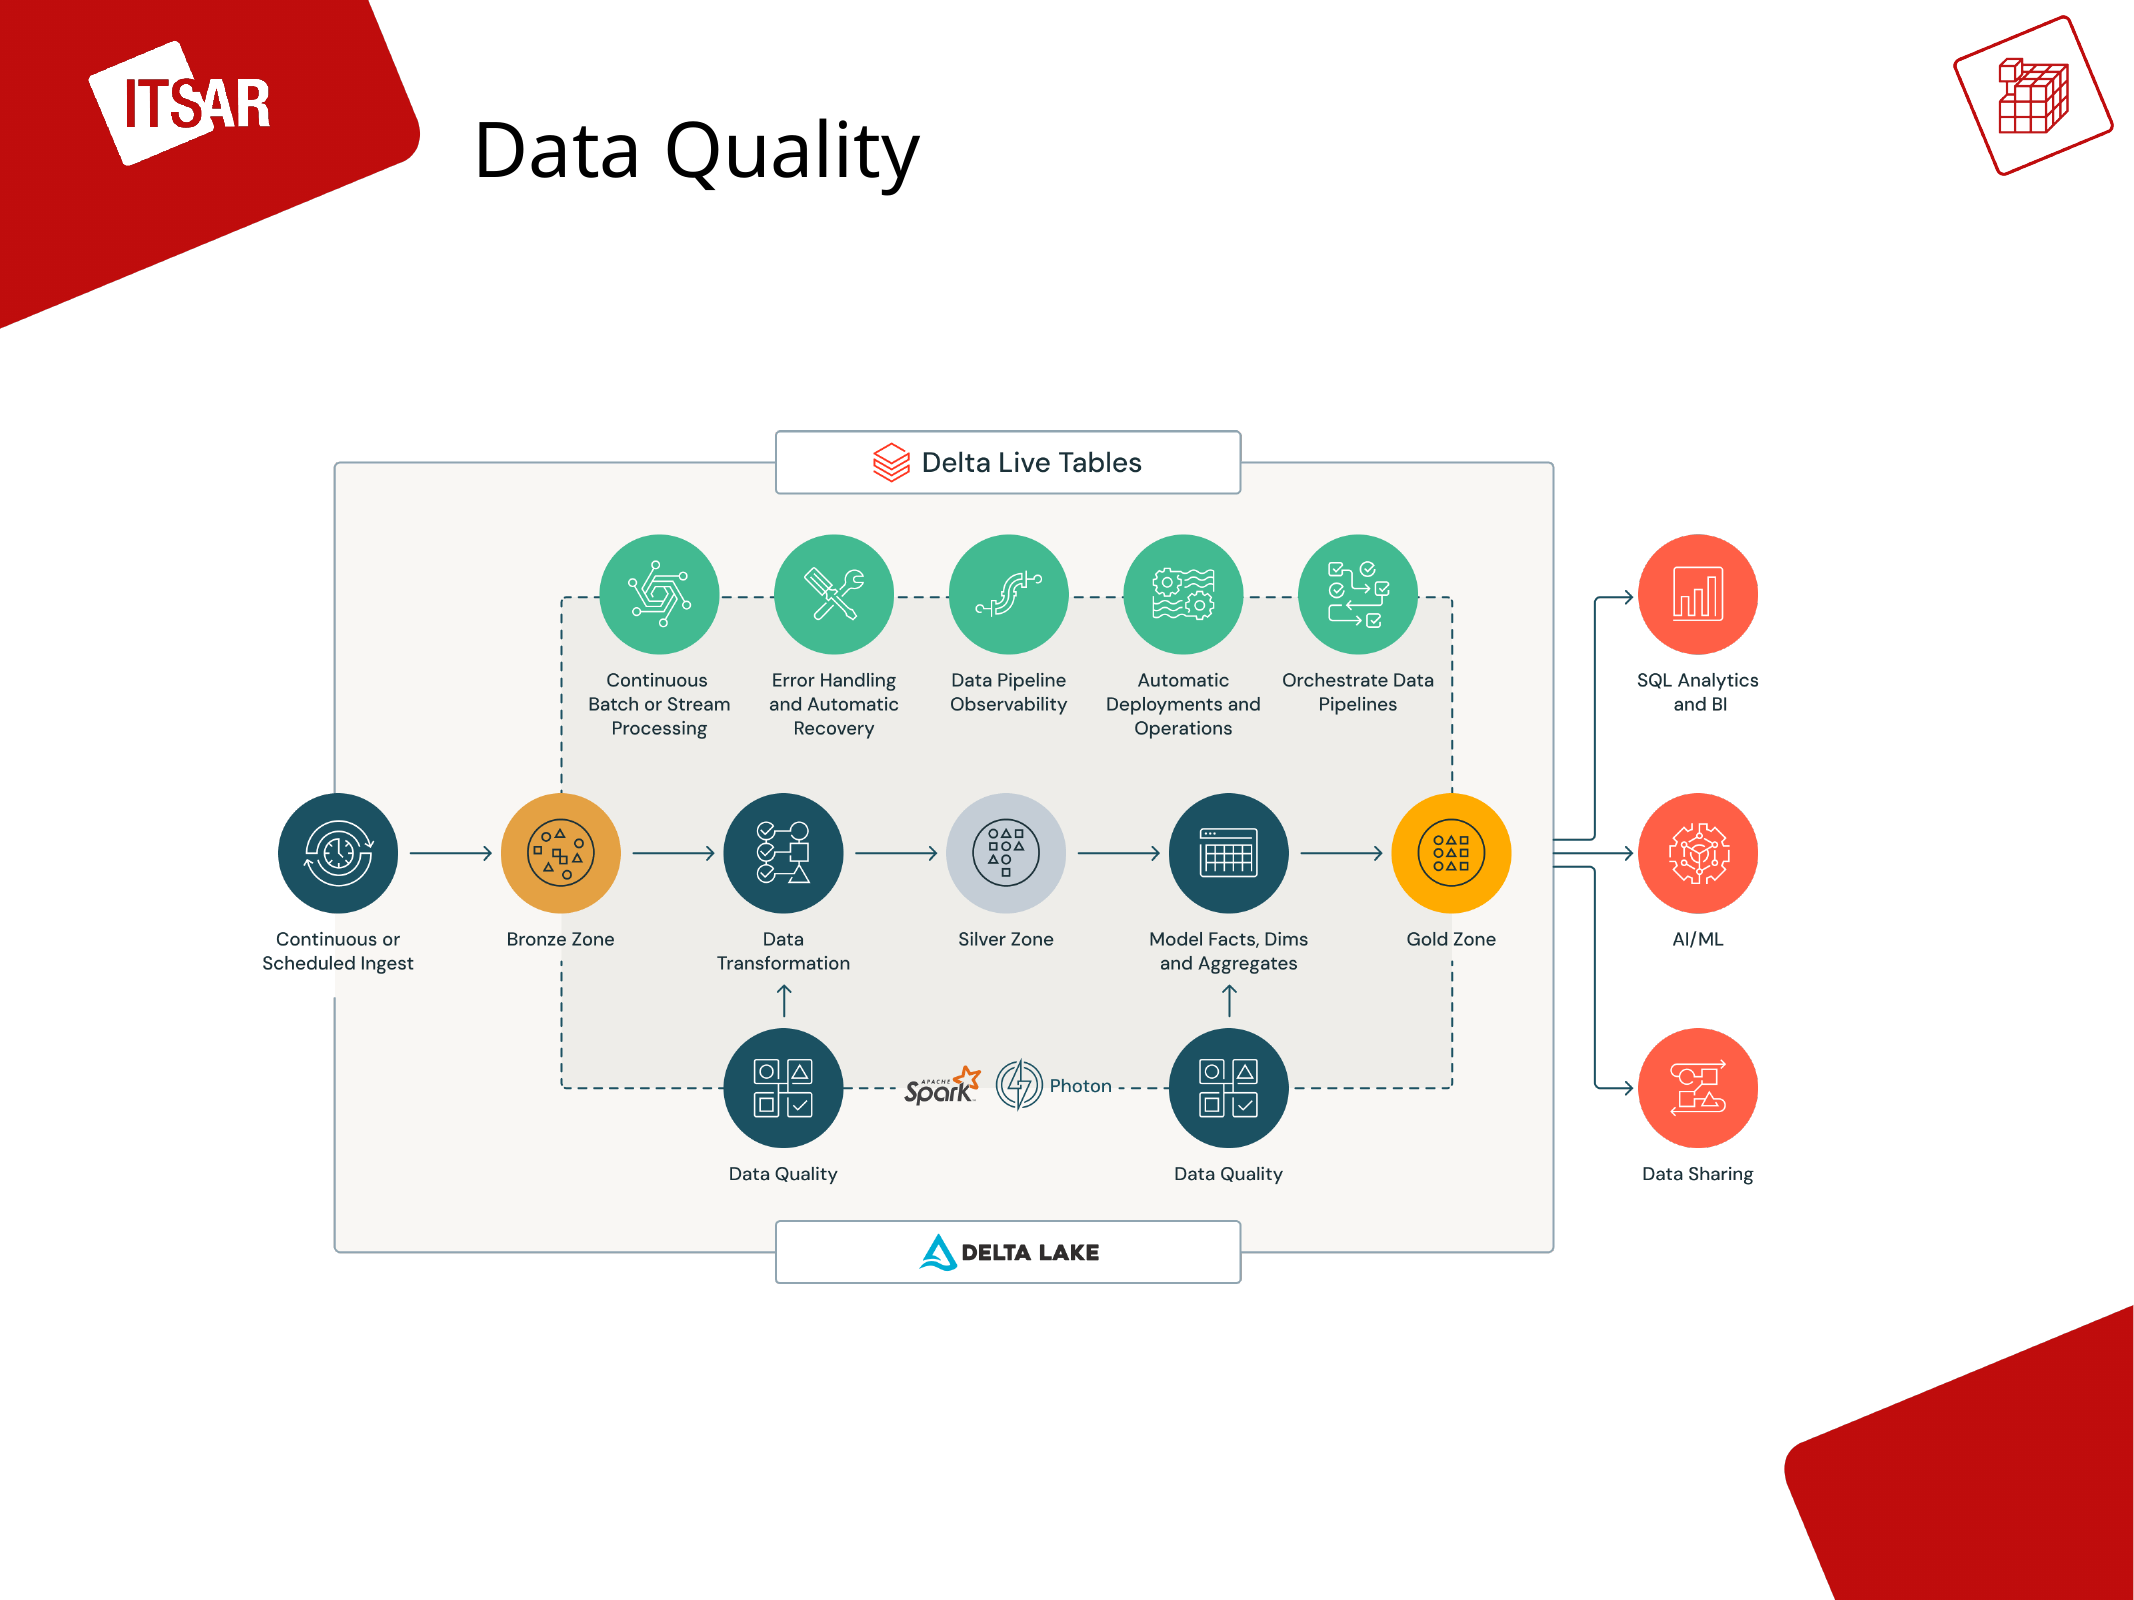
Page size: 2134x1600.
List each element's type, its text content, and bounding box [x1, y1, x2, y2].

picture [0, 0, 427, 370]
picture [1953, 15, 2114, 176]
picture [244, 430, 2134, 1600]
title Data Quality [457, 103, 1001, 203]
